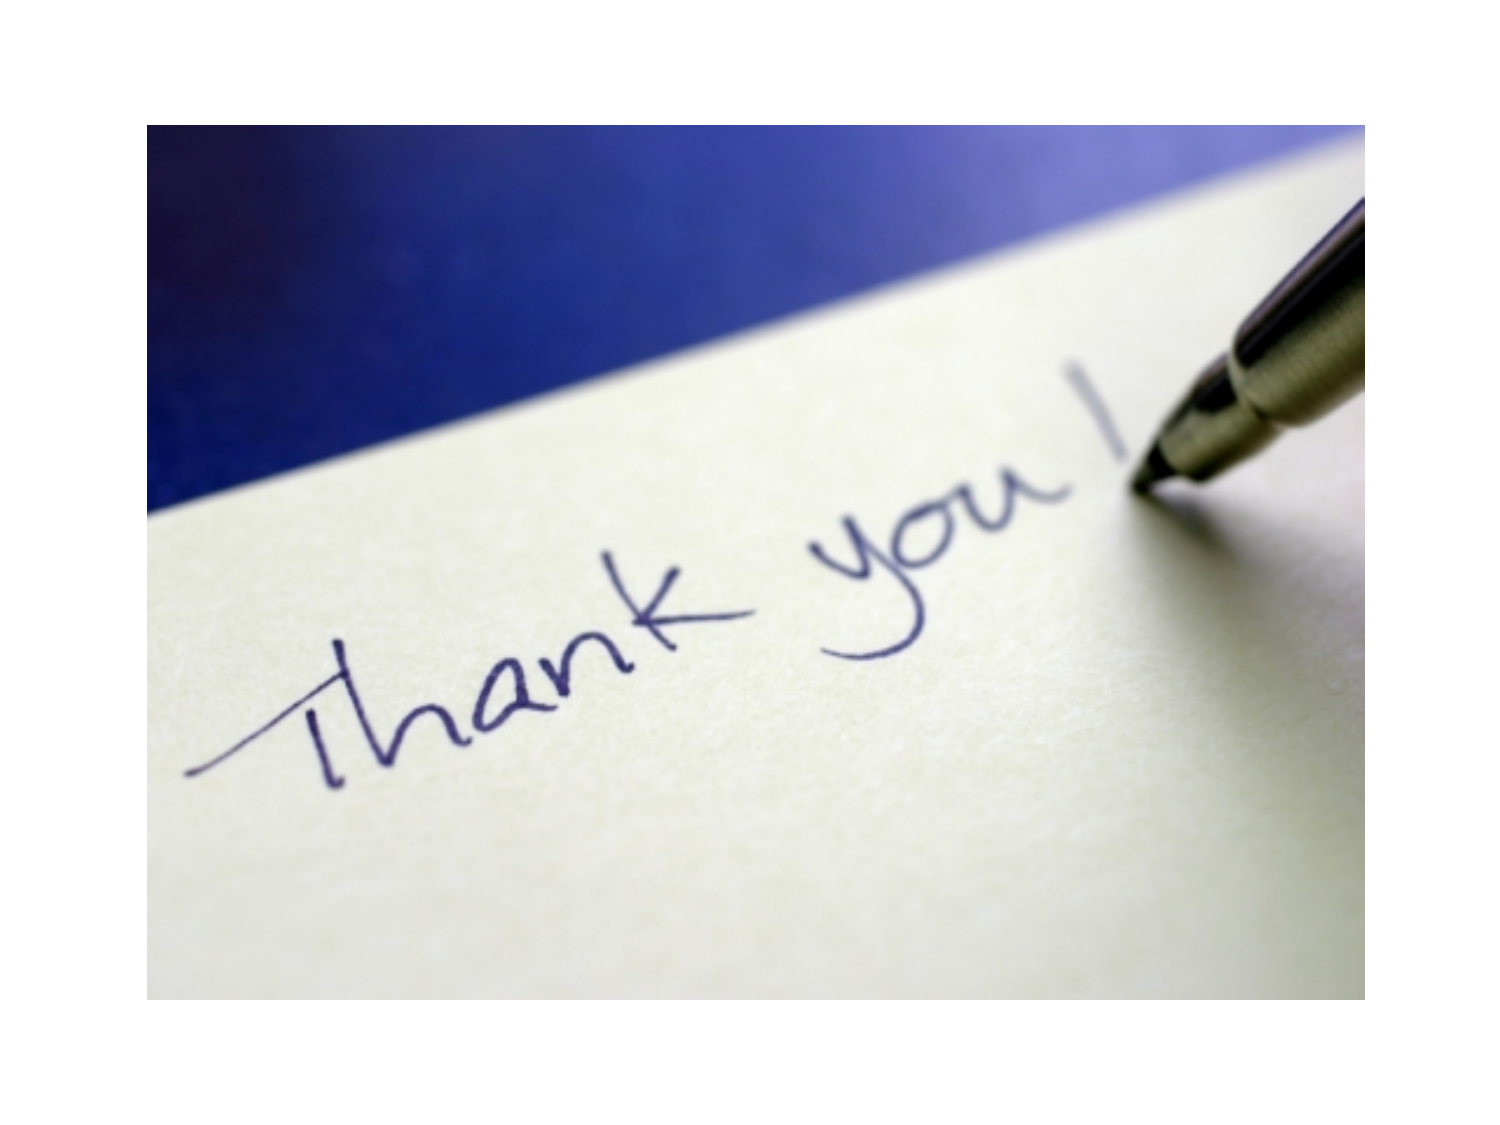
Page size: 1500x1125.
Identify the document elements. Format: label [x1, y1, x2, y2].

list [147, 125, 1365, 1000]
